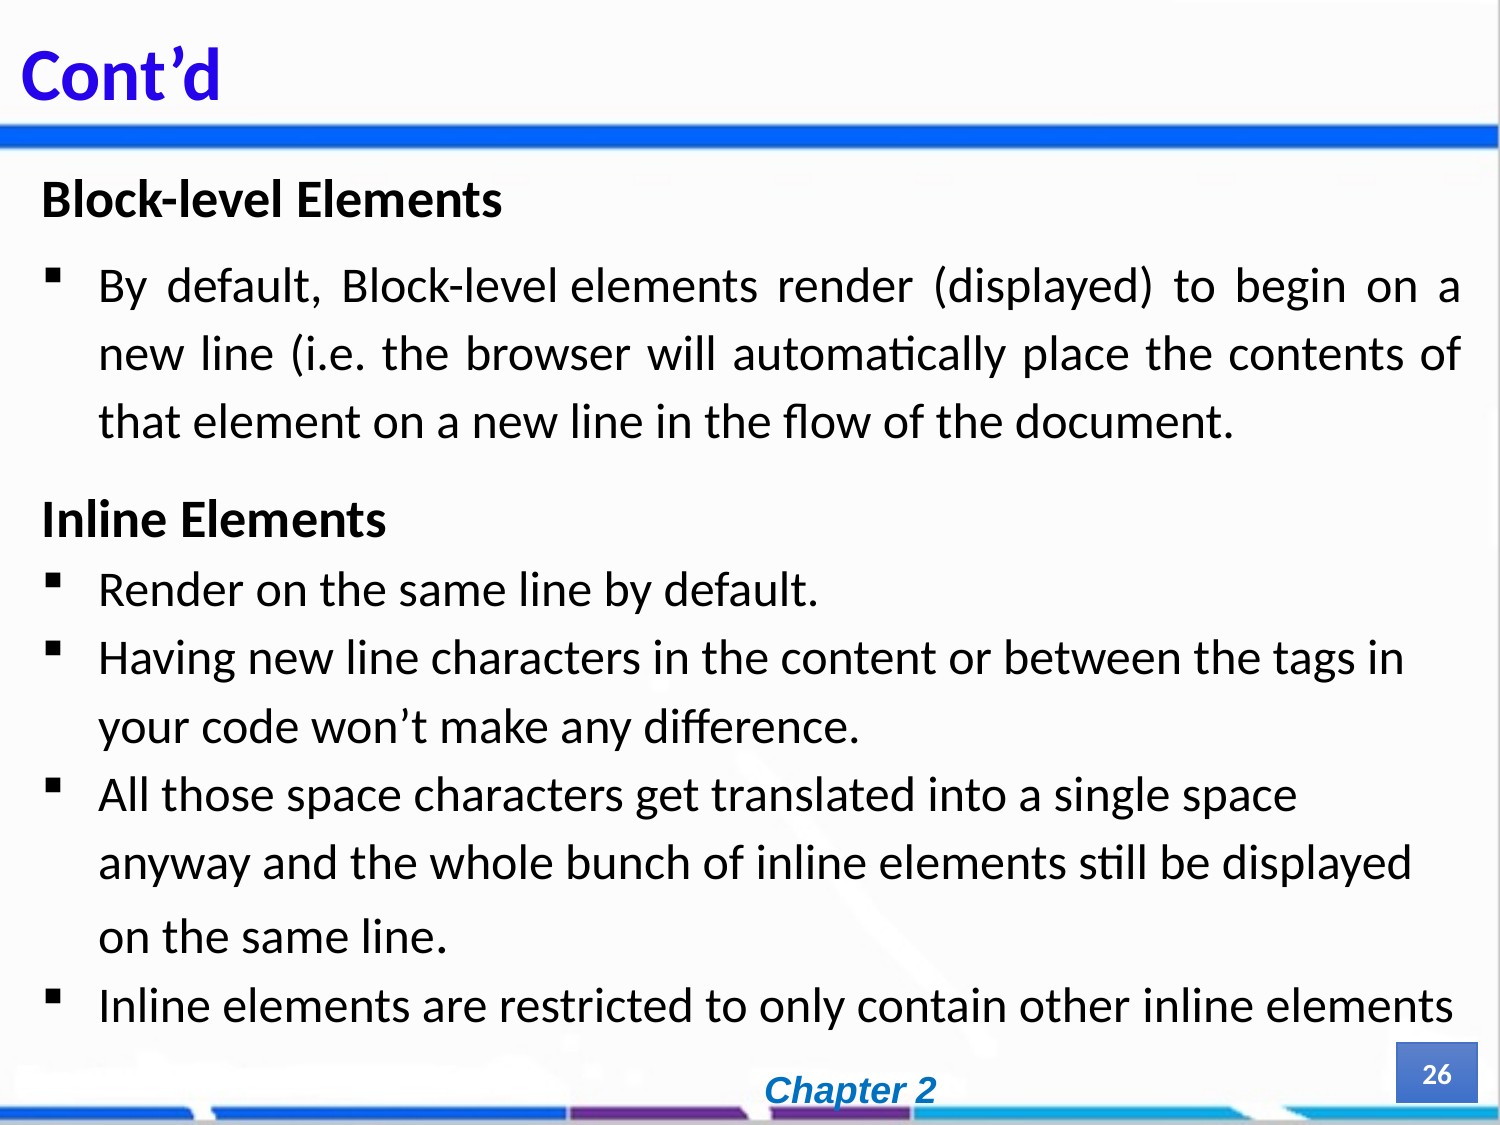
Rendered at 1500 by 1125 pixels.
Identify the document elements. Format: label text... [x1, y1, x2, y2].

list Block-level Elements By default, Block-level elements render (displayed) to begin on a new line (i.e. the browser will automatically place the contents of that element on a new line in the flow of the document. Inline Elements Render on the same line by default. Having new line characters in the content or between the tags in your code won’t make any difference. All those space characters get translated into a single space anyway and the whole bunch of inline elements still be displayed on the same line. Inline elements are restricted to only contain other inline elements [8, 146, 1478, 1047]
picture [0, 0, 1500, 1125]
title Cont’d [5, 25, 1331, 128]
footer Chapter 2 [663, 1058, 1039, 1119]
slide_number 26 [1396, 1042, 1478, 1103]
